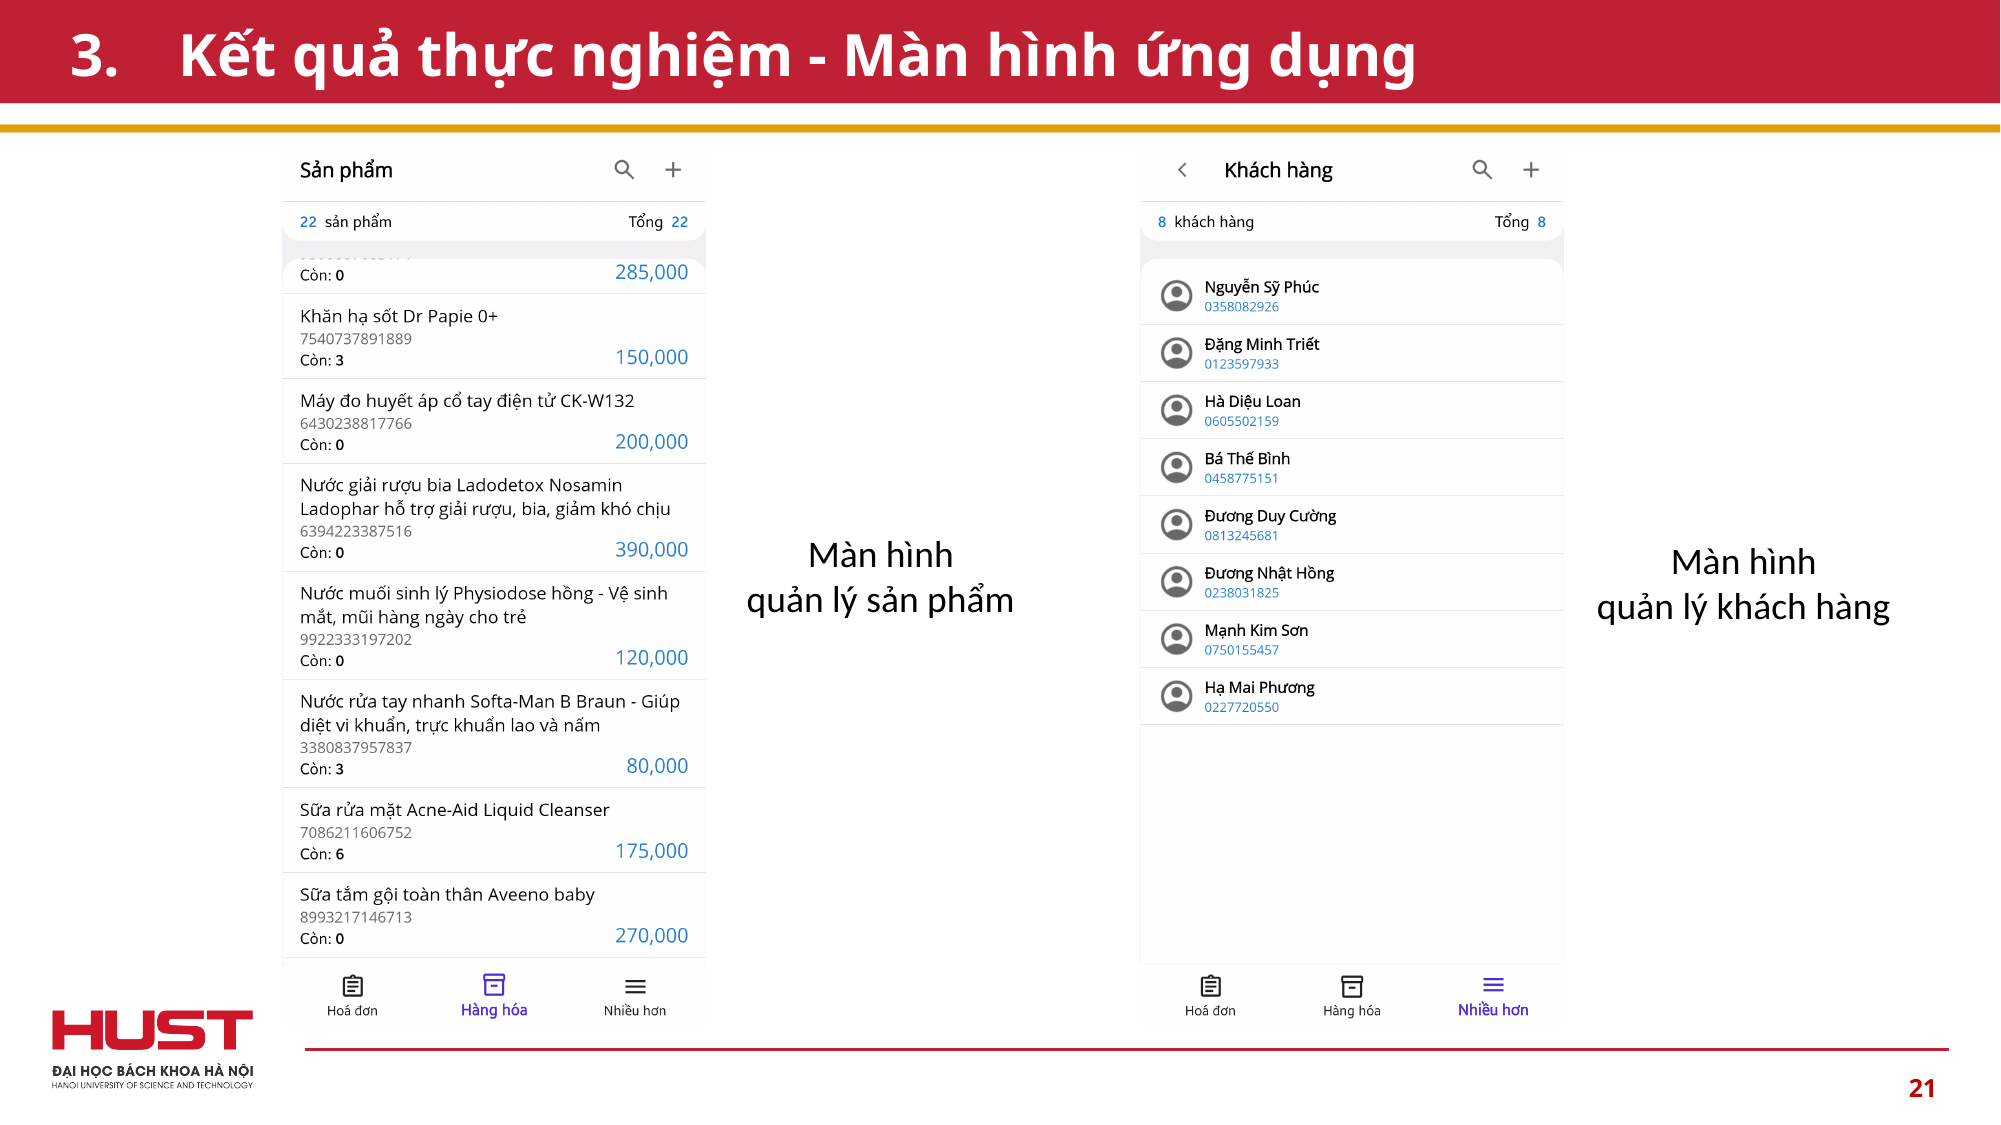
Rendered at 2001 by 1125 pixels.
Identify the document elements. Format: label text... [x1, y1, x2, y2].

text_box Màn hình quản lý khách hàng [1564, 529, 1945, 635]
picture [0, 0, 2001, 1125]
title 3. Kết quả thực nghiệm - Màn hình ứng dụng [55, 18, 1945, 90]
slide_number 21 [1502, 1065, 1953, 1125]
text_box Màn hình quản lý sản phẩm [724, 522, 1038, 628]
